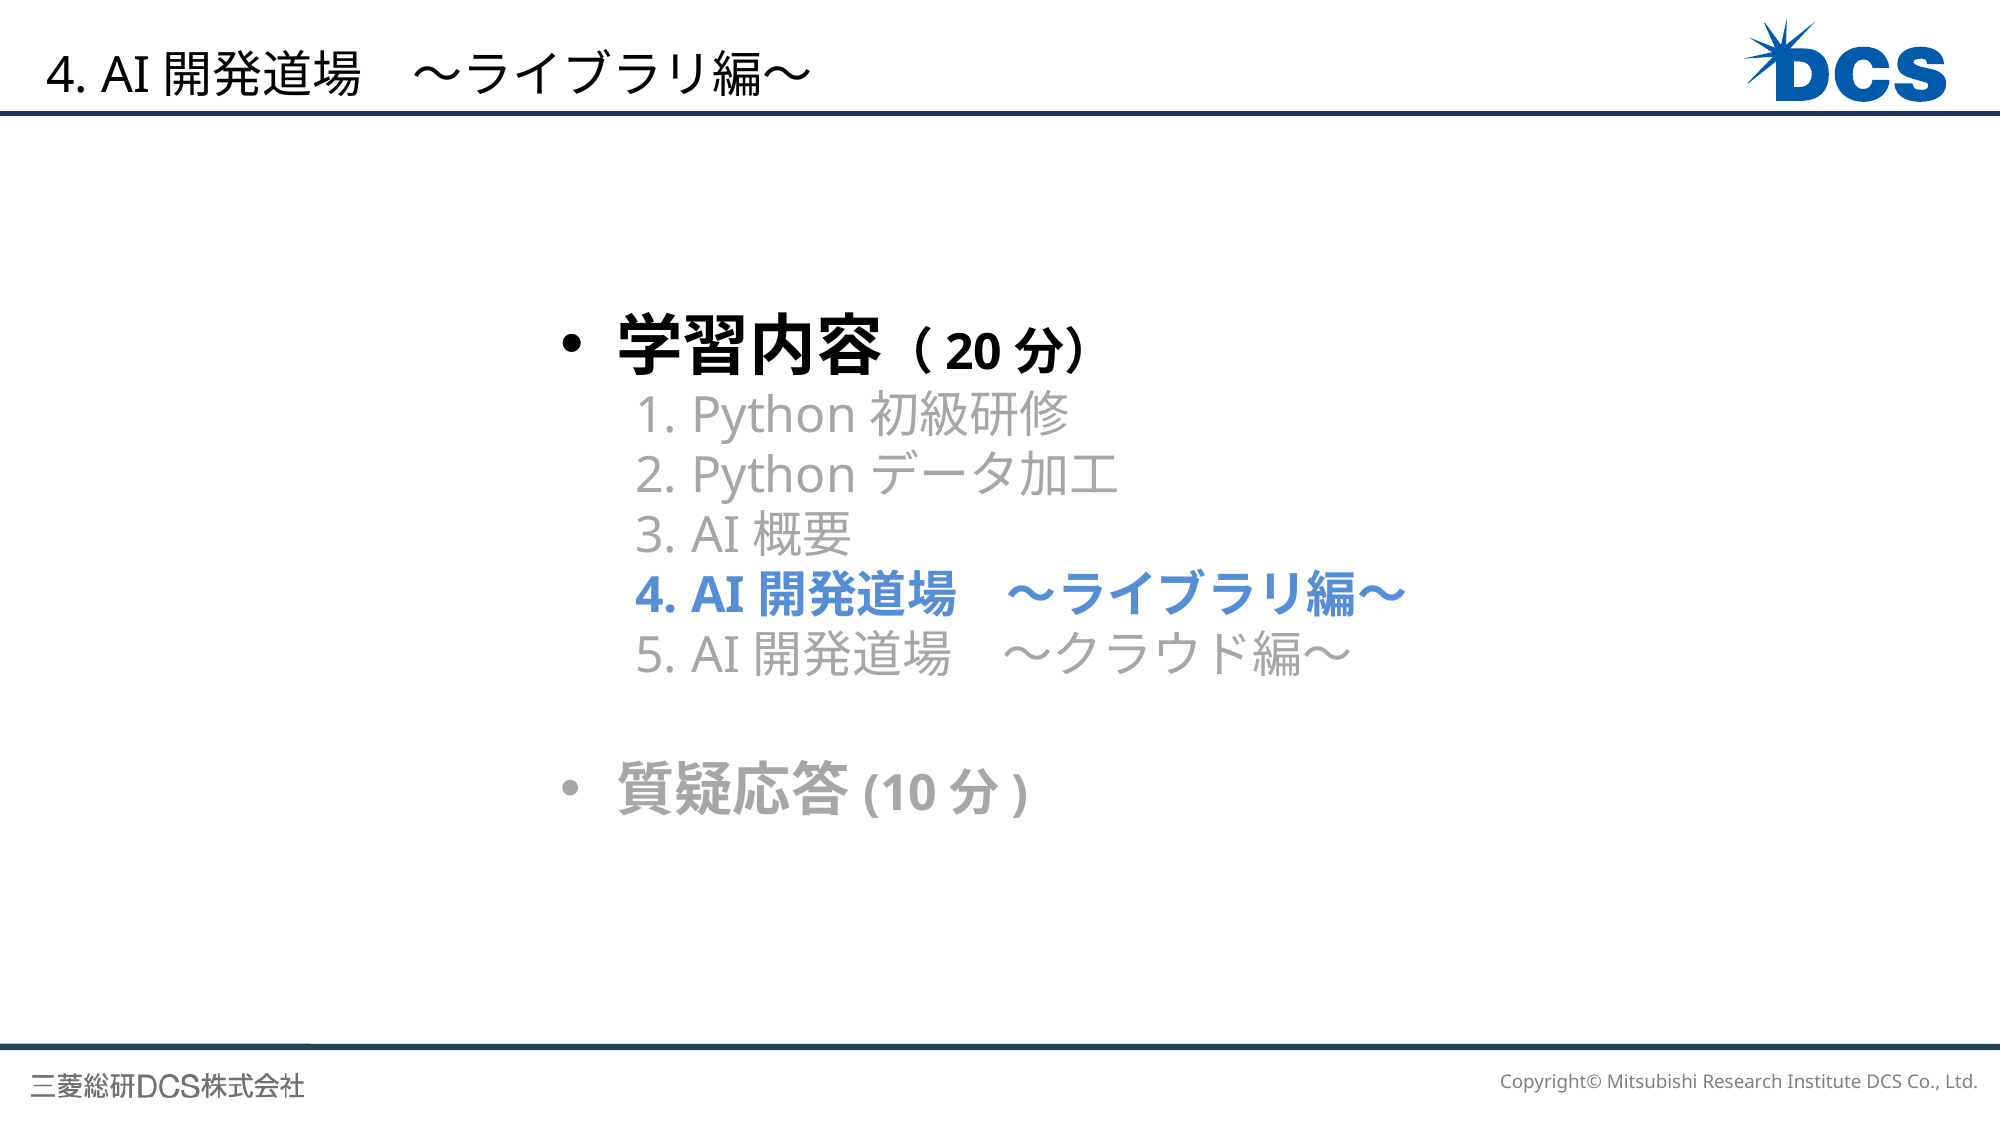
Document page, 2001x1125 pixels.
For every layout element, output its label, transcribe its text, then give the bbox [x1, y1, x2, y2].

picture [31, 1073, 304, 1098]
text_box 学習内容（20分） Python初級研修 Pythonデータ加工 AI概要 AI開発道場 ～ライブラリ編～ AI開発道場 ～クラウド編～ 質疑応答(10分) [543, 232, 1457, 893]
